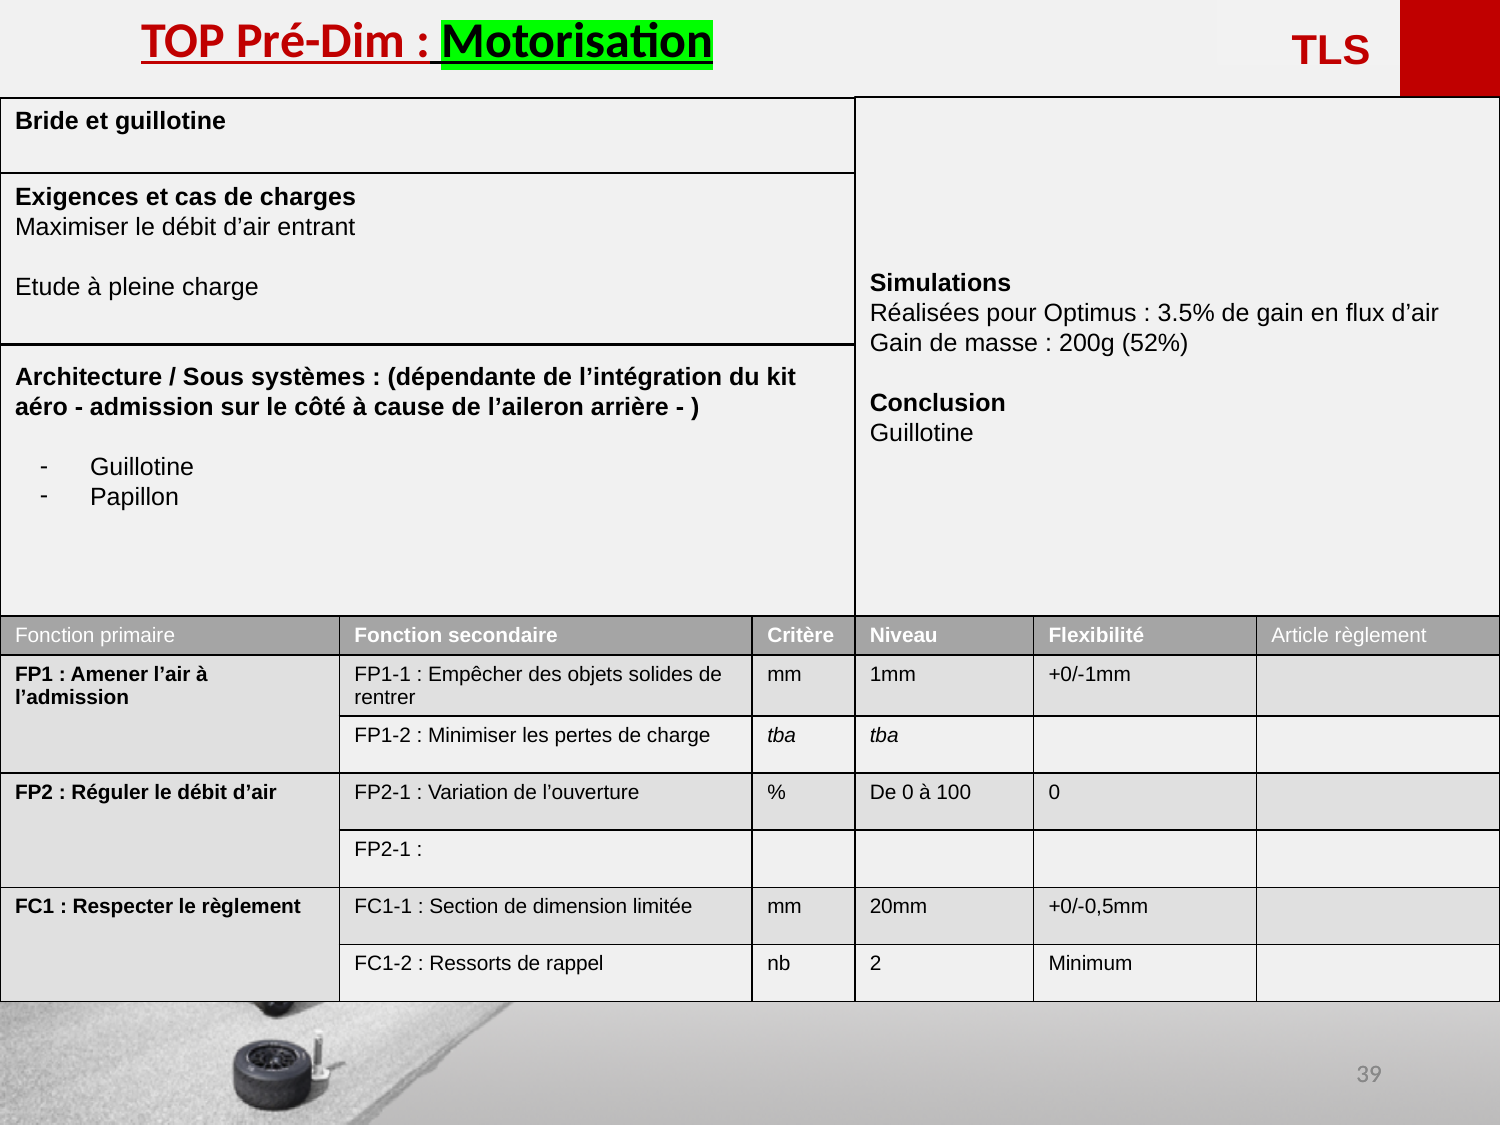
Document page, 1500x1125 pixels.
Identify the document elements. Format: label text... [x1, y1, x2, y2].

table_cell [1257, 831, 1499, 887]
table_cell tba [753, 717, 854, 772]
table_cell FC1-2 : Ressorts de rappel [340, 945, 751, 1001]
table_cell +0/-0,5mm [1034, 888, 1256, 944]
table_cell [1257, 888, 1499, 944]
table_cell FP2-1 : [340, 831, 751, 887]
table_cell FP1 : Amener l’air à l’admission [1, 656, 339, 772]
table_cell tba [856, 717, 1033, 772]
table_cell 2 [856, 945, 1033, 1001]
table_cell [1257, 656, 1499, 715]
table_cell [1257, 945, 1499, 1001]
table_cell De 0 à 100 [856, 774, 1033, 829]
table_cell [753, 831, 854, 887]
table_header Fonction primaire [1, 617, 339, 654]
table_cell [856, 831, 1033, 887]
table_cell FC1 : Respecter le règlement [1, 888, 339, 1001]
text_box Architecture / Sous systèmes : (dépendante de l’intégration du kit aéro - admission sur le côté à cause de l’aileron arrière - ) Guillotine Papillon [0, 344, 855, 615]
table_cell FC1-1 : Section de dimension limitée [340, 888, 751, 944]
table_cell [1034, 717, 1256, 772]
table_header Niveau [856, 617, 1033, 654]
table_cell % [753, 774, 854, 829]
table_header Flexibilité [1034, 617, 1256, 654]
picture [0, 1002, 1500, 1125]
table_header Critère [753, 617, 854, 654]
table_cell mm [753, 656, 854, 715]
table_cell Minimum [1034, 945, 1256, 1001]
table_cell FP2 : Réguler le débit d’air [1, 774, 339, 887]
slide_number ‹#› [1059, 1042, 1397, 1103]
table_cell nb [753, 945, 854, 1001]
text_box <<<<<< [1400, 0, 1500, 97]
table_cell [1034, 831, 1256, 887]
table_header Fonction secondaire [340, 617, 751, 654]
table_cell mm [753, 888, 854, 944]
table_cell 1mm [856, 656, 1033, 715]
picture [0, 0, 1400, 97]
text_box Bride et guillotine [0, 97, 854, 173]
table_cell [1257, 774, 1499, 829]
text_box TLS [1276, 14, 1400, 81]
table_cell 0 [1034, 774, 1256, 829]
text_box Simulations Réalisées pour Optimus : 3.5% de gain en flux d’air Gain de masse : 200g (52%) Conclusion Guillotine [854, 96, 1500, 615]
table_cell FP1-1 : Empêcher des objets solides de rentrer [340, 656, 751, 715]
table_cell FP1-2 : Minimiser les pertes de charge [340, 717, 751, 772]
table_cell 20mm [856, 888, 1033, 944]
text_box TOP Pré-Dim : Motorisation [0, 0, 855, 76]
table_cell +0/-1mm [1034, 656, 1256, 715]
table_cell FP2-1 : Variation de l’ouverture [340, 774, 751, 829]
text_box Exigences et cas de charges Maximiser le débit d’air entrant Etude à pleine charge [0, 173, 854, 344]
table_header Article règlement [1257, 617, 1499, 654]
table_cell [1257, 717, 1499, 772]
